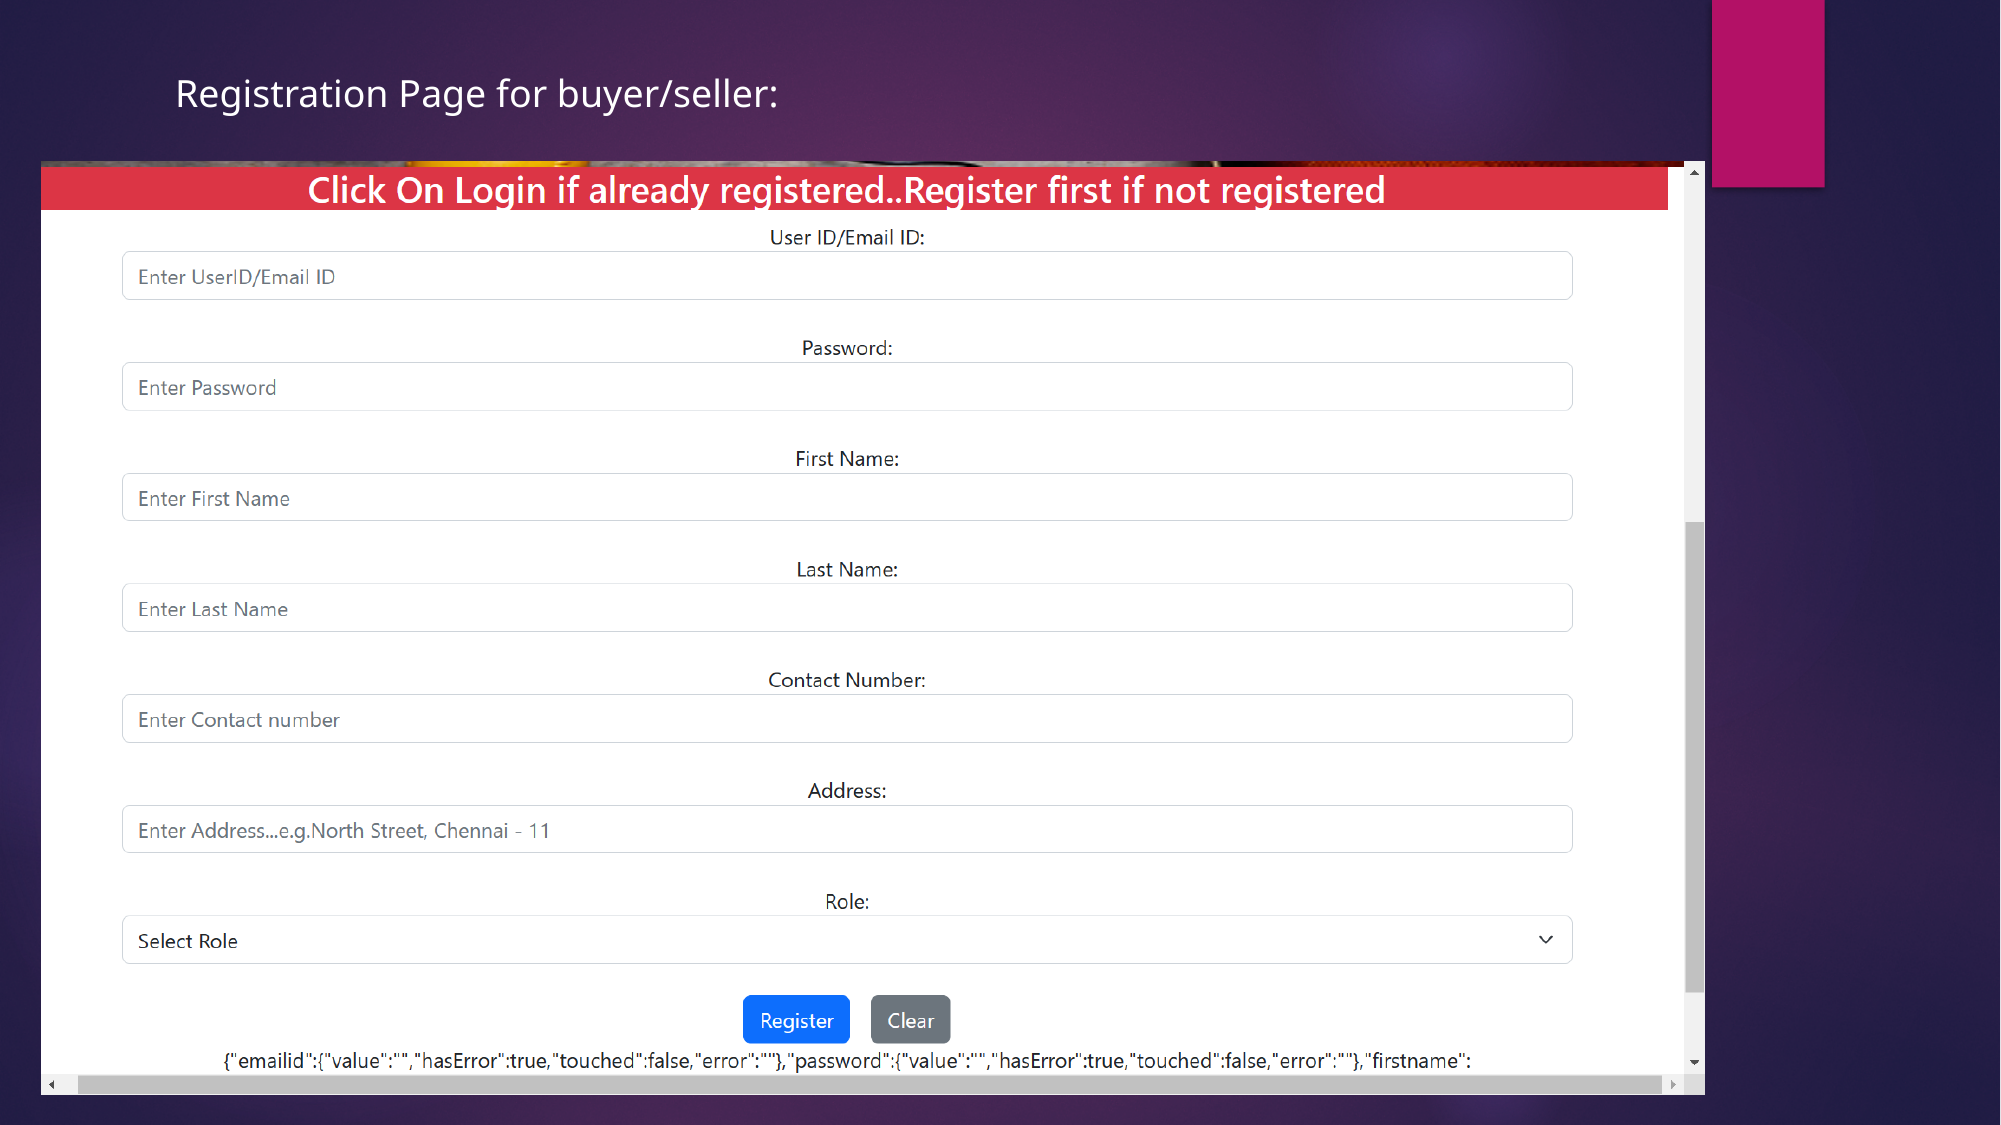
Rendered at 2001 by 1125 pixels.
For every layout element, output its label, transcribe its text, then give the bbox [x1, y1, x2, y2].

picture [0, 0, 1705, 1125]
text_box Registration Page for buyer/seller: [160, 63, 1160, 123]
